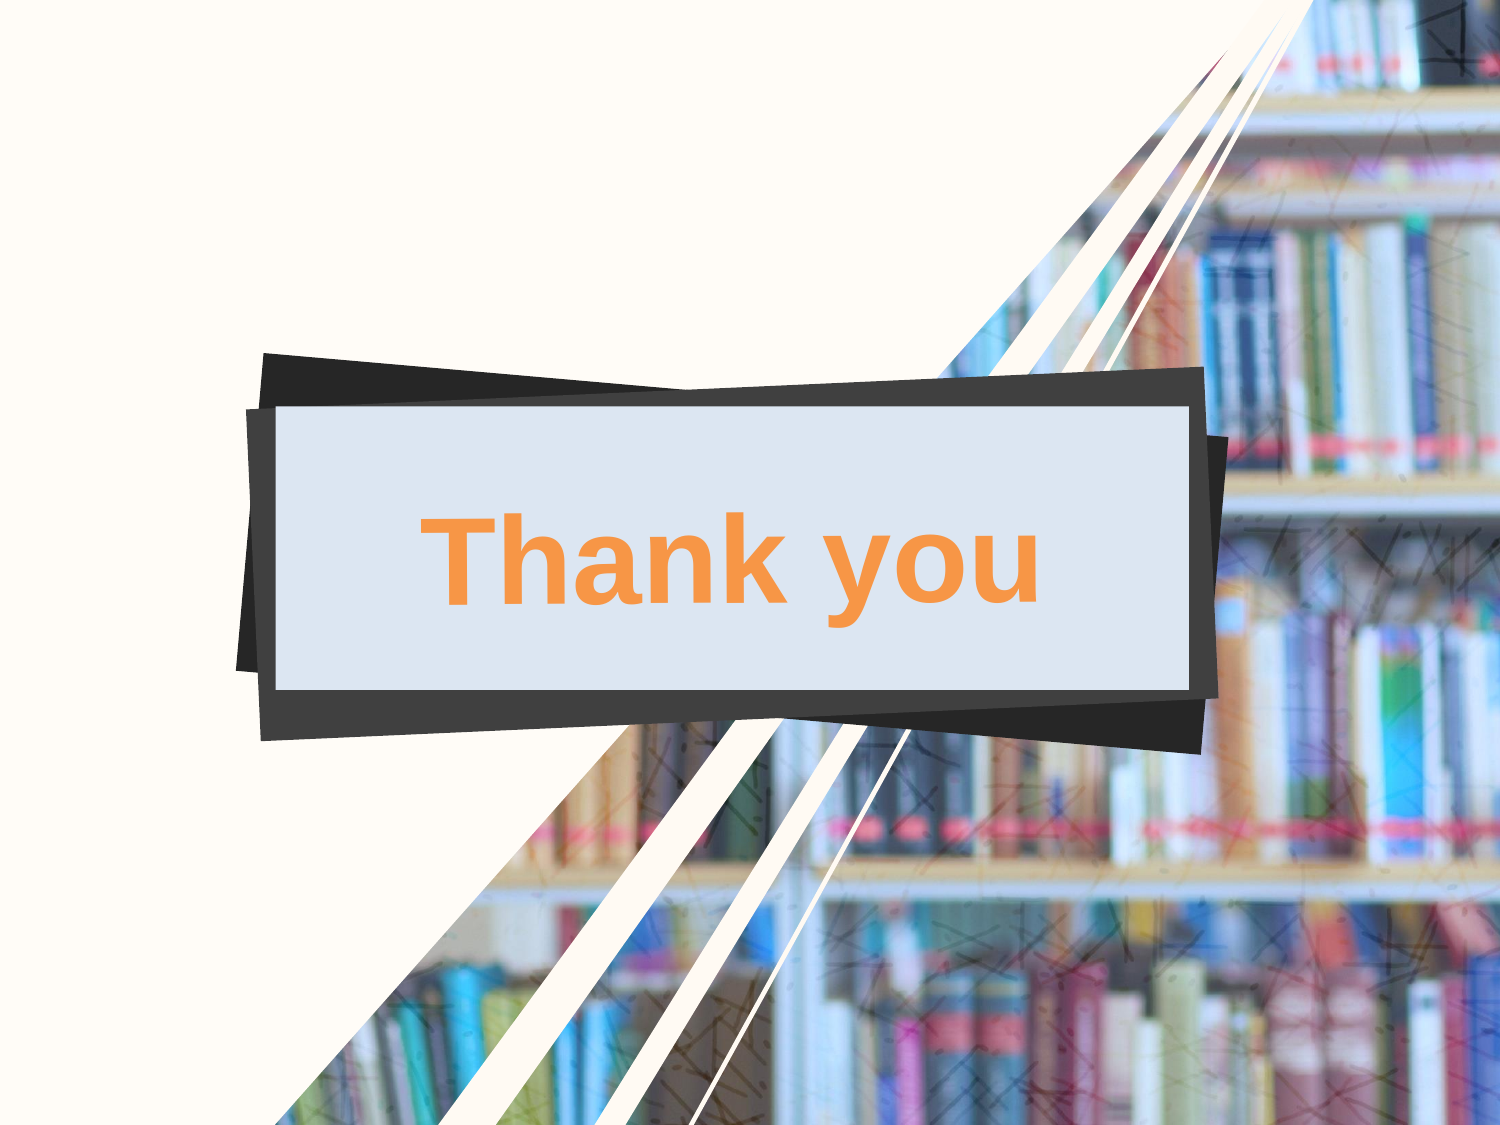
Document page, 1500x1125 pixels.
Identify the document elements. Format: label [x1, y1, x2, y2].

picture [0, 0, 1500, 1125]
text_box [247, 387, 1217, 721]
